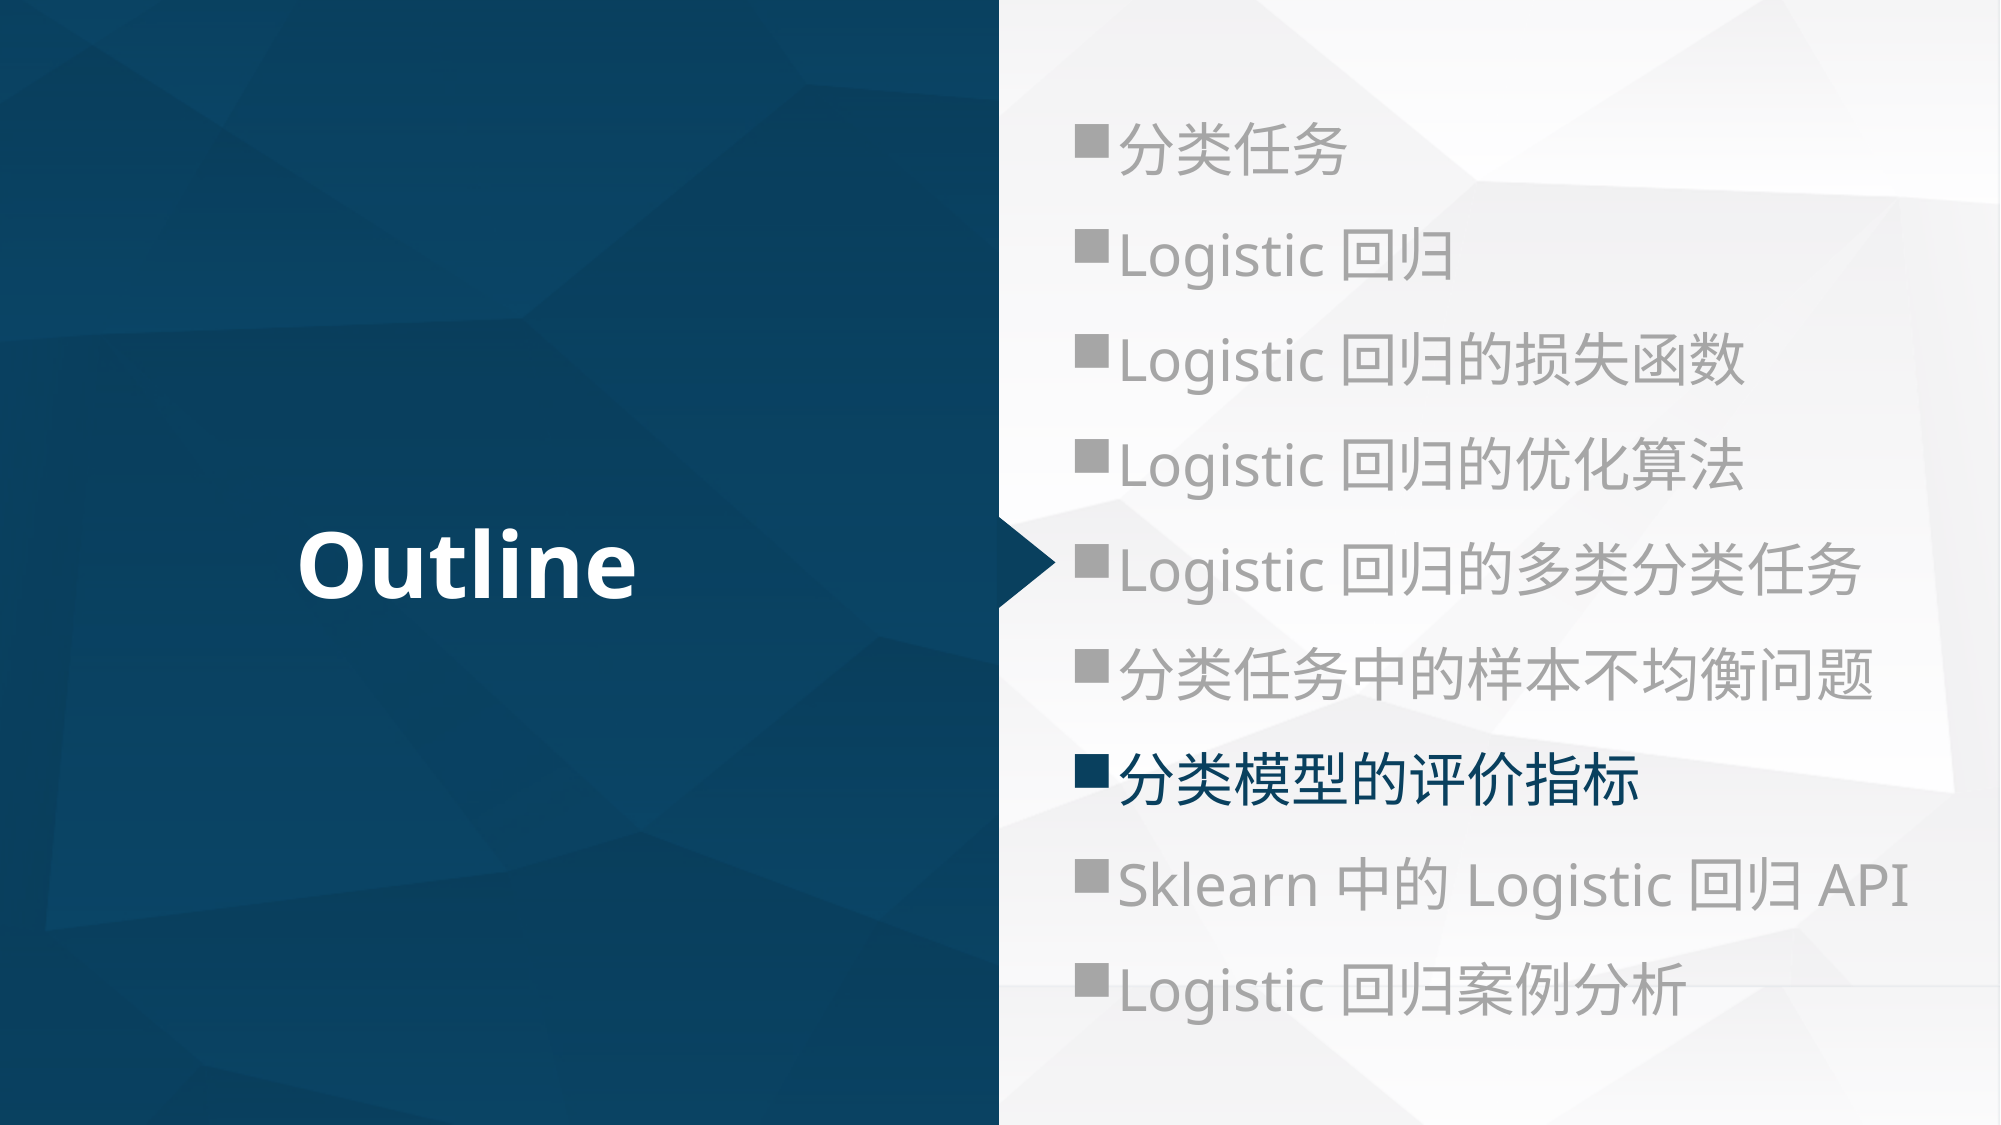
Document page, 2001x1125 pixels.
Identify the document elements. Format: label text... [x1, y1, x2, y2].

text_box [996, 515, 1055, 610]
text_box Outline [281, 499, 655, 624]
picture [0, 0, 2000, 1125]
text_box 分类任务 Logistic回归 Logistic回归的损失函数 Logistic回归的优化算法 Logistic回归的多类分类任务 分类任务中的样本不均衡问题 分类模型的评价指标 Sklearn中的Logistic回归API Logistic回归案例分析 [1055, 71, 1983, 1125]
